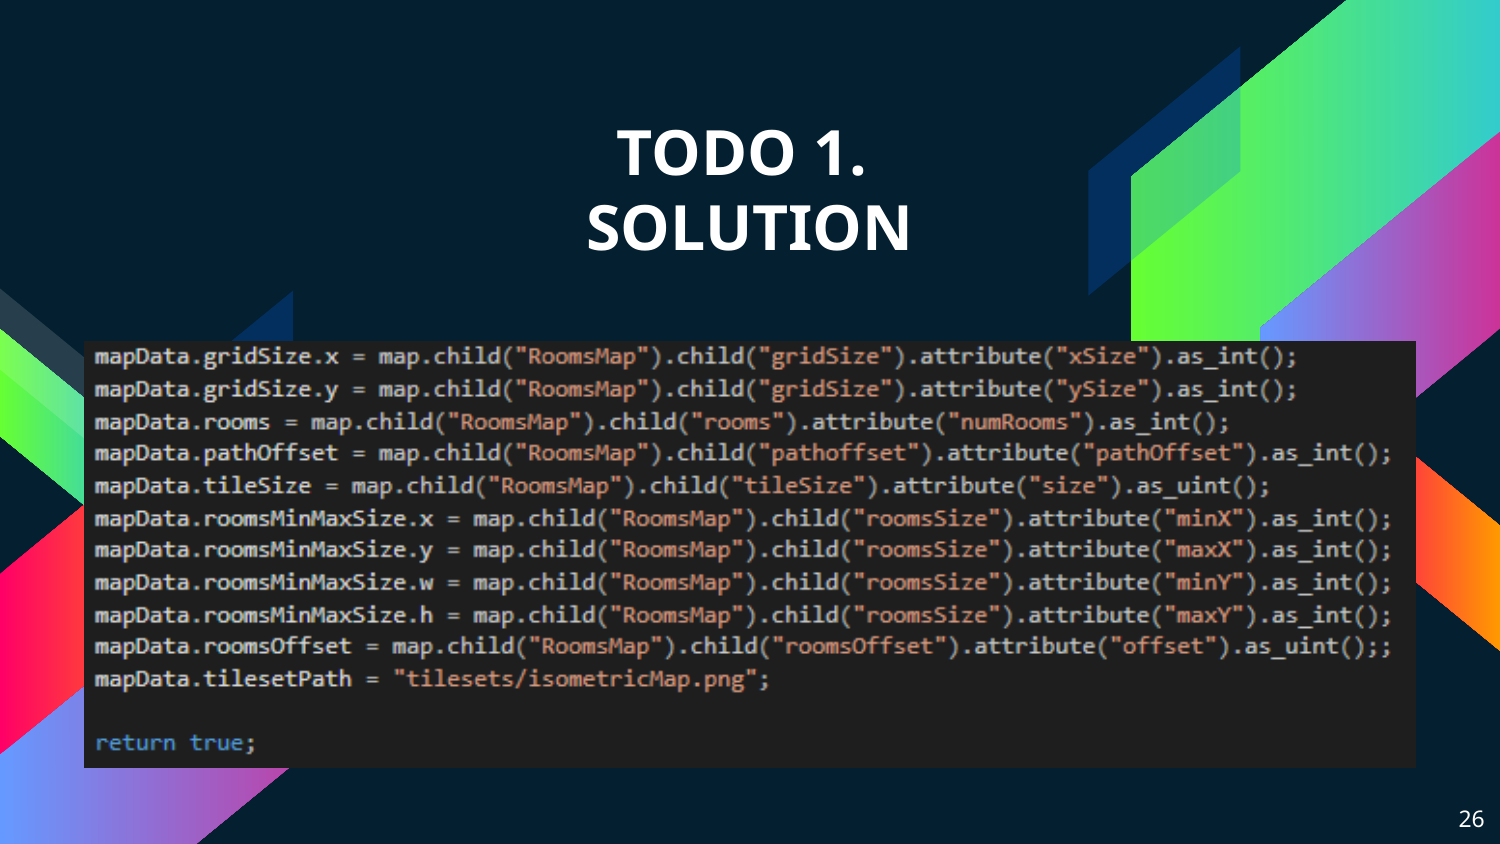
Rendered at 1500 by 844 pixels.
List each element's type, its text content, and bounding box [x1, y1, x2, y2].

title TODO 1. SOLUTION [434, 172, 1066, 279]
slide_number ‹#› [1403, 789, 1500, 844]
picture [84, 341, 1416, 769]
